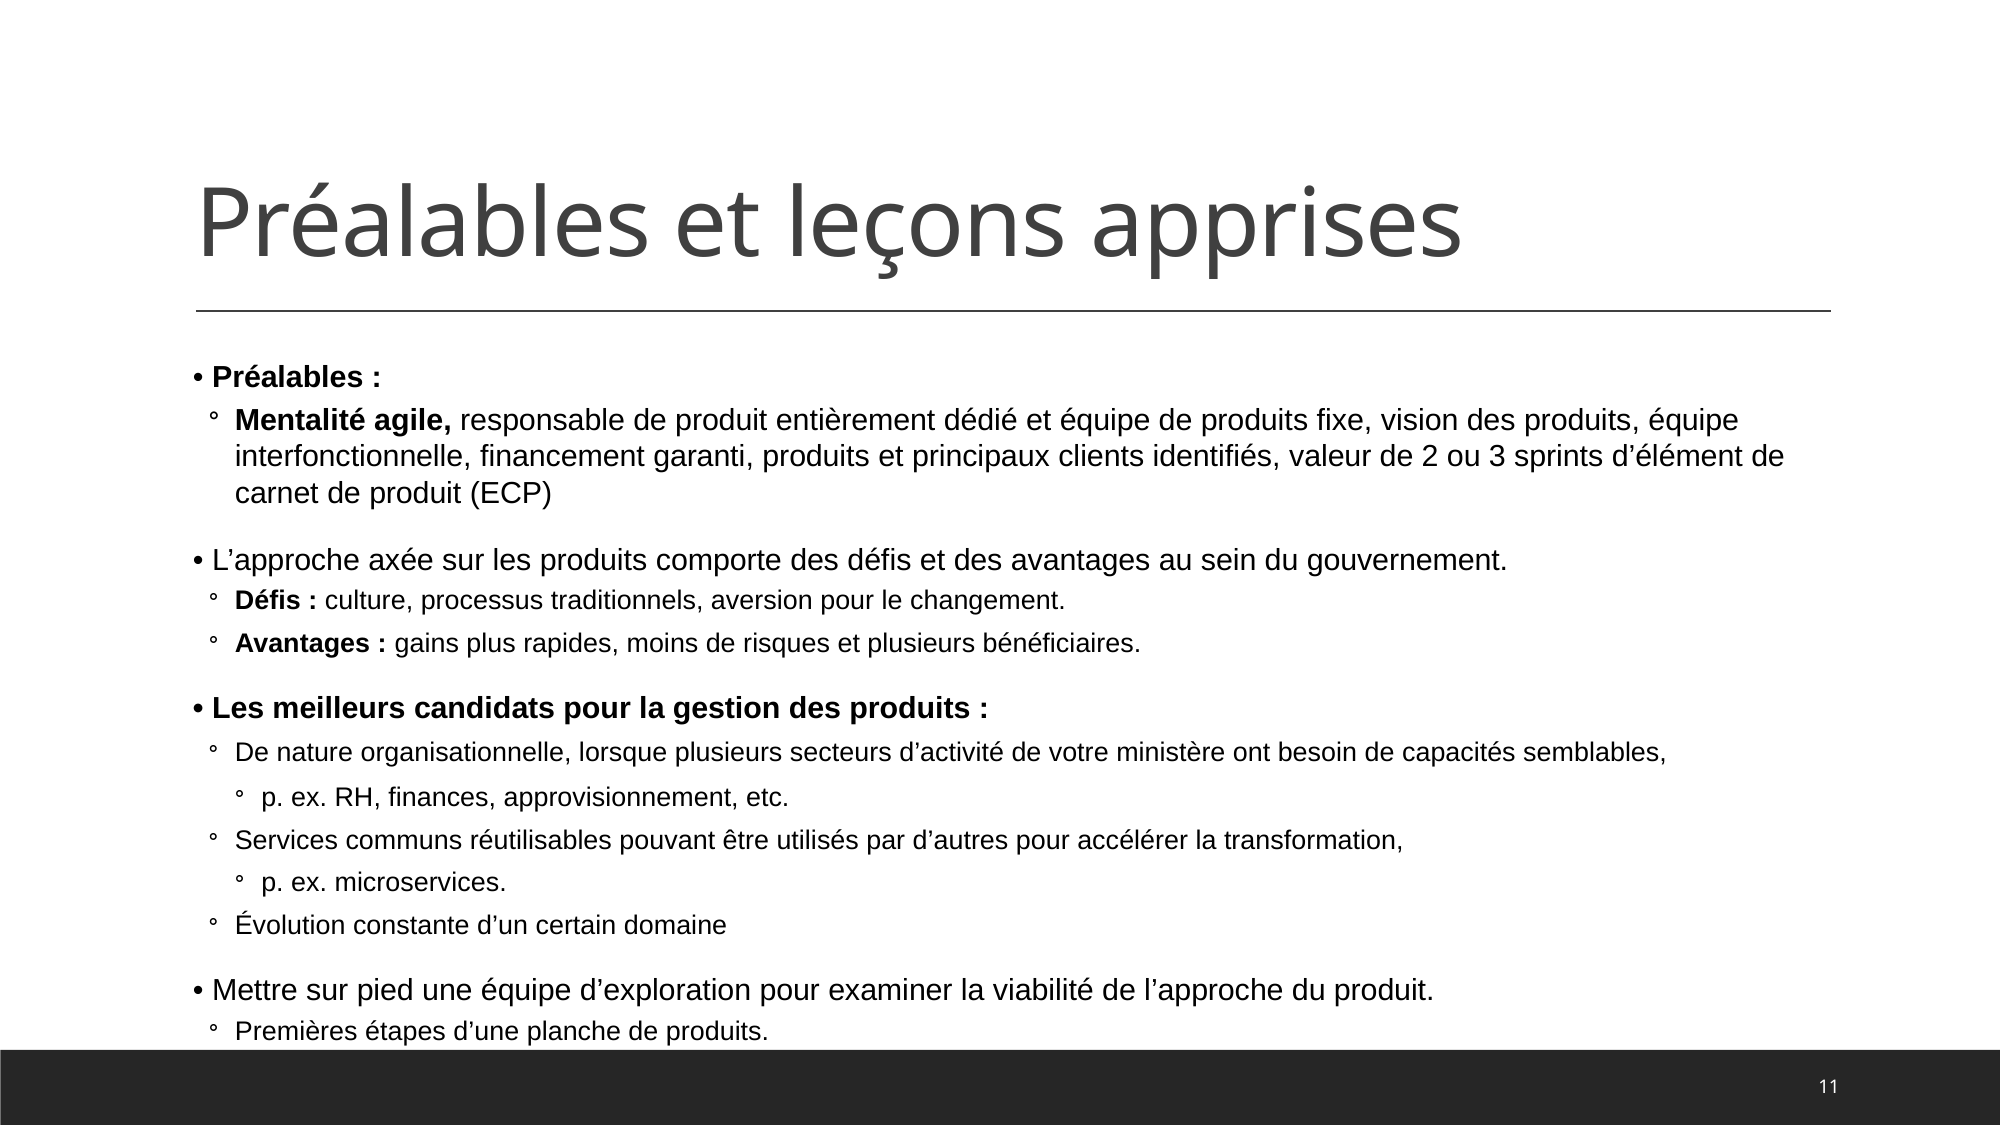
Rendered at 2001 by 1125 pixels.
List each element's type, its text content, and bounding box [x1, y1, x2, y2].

slide_number 11 [1803, 1057, 1932, 1118]
list • Préalables : Mentalité agile, responsable de produit entièrement dédié et équipe de produits fixe, vision des produits, équipe interfonctionnelle, financement garanti, produits et principaux clients identifiés, valeur de 2 ou 3 sprints d’élément de carnet de produit (ECP) • L’approche axée sur les produits comporte des défis et des avantages au sein du gouvernement. Défis : culture, processus traditionnels, aversion pour le changement. Avantages : gains plus rapides, moins de risques et plusieurs bénéficiaires. • Les meilleurs candidats pour la gestion des produits : De nature organisationnelle, lorsque plusieurs secteurs d’activité de votre ministère ont besoin de capacités semblables, p. ex. RH, finances, approvisionnement, etc. Services communs réutilisables pouvant être utilisés par d’autres pour accélérer la transformation, p. ex. microservices. Évolution constante d’un certain domaine • Mettre sur pied une équipe d’exploration pour examiner la viabilité de l’approche du produit. Premières étapes d’une planche de produits. [179, 345, 1830, 1059]
title Préalables et leçons apprises [179, 47, 1830, 285]
